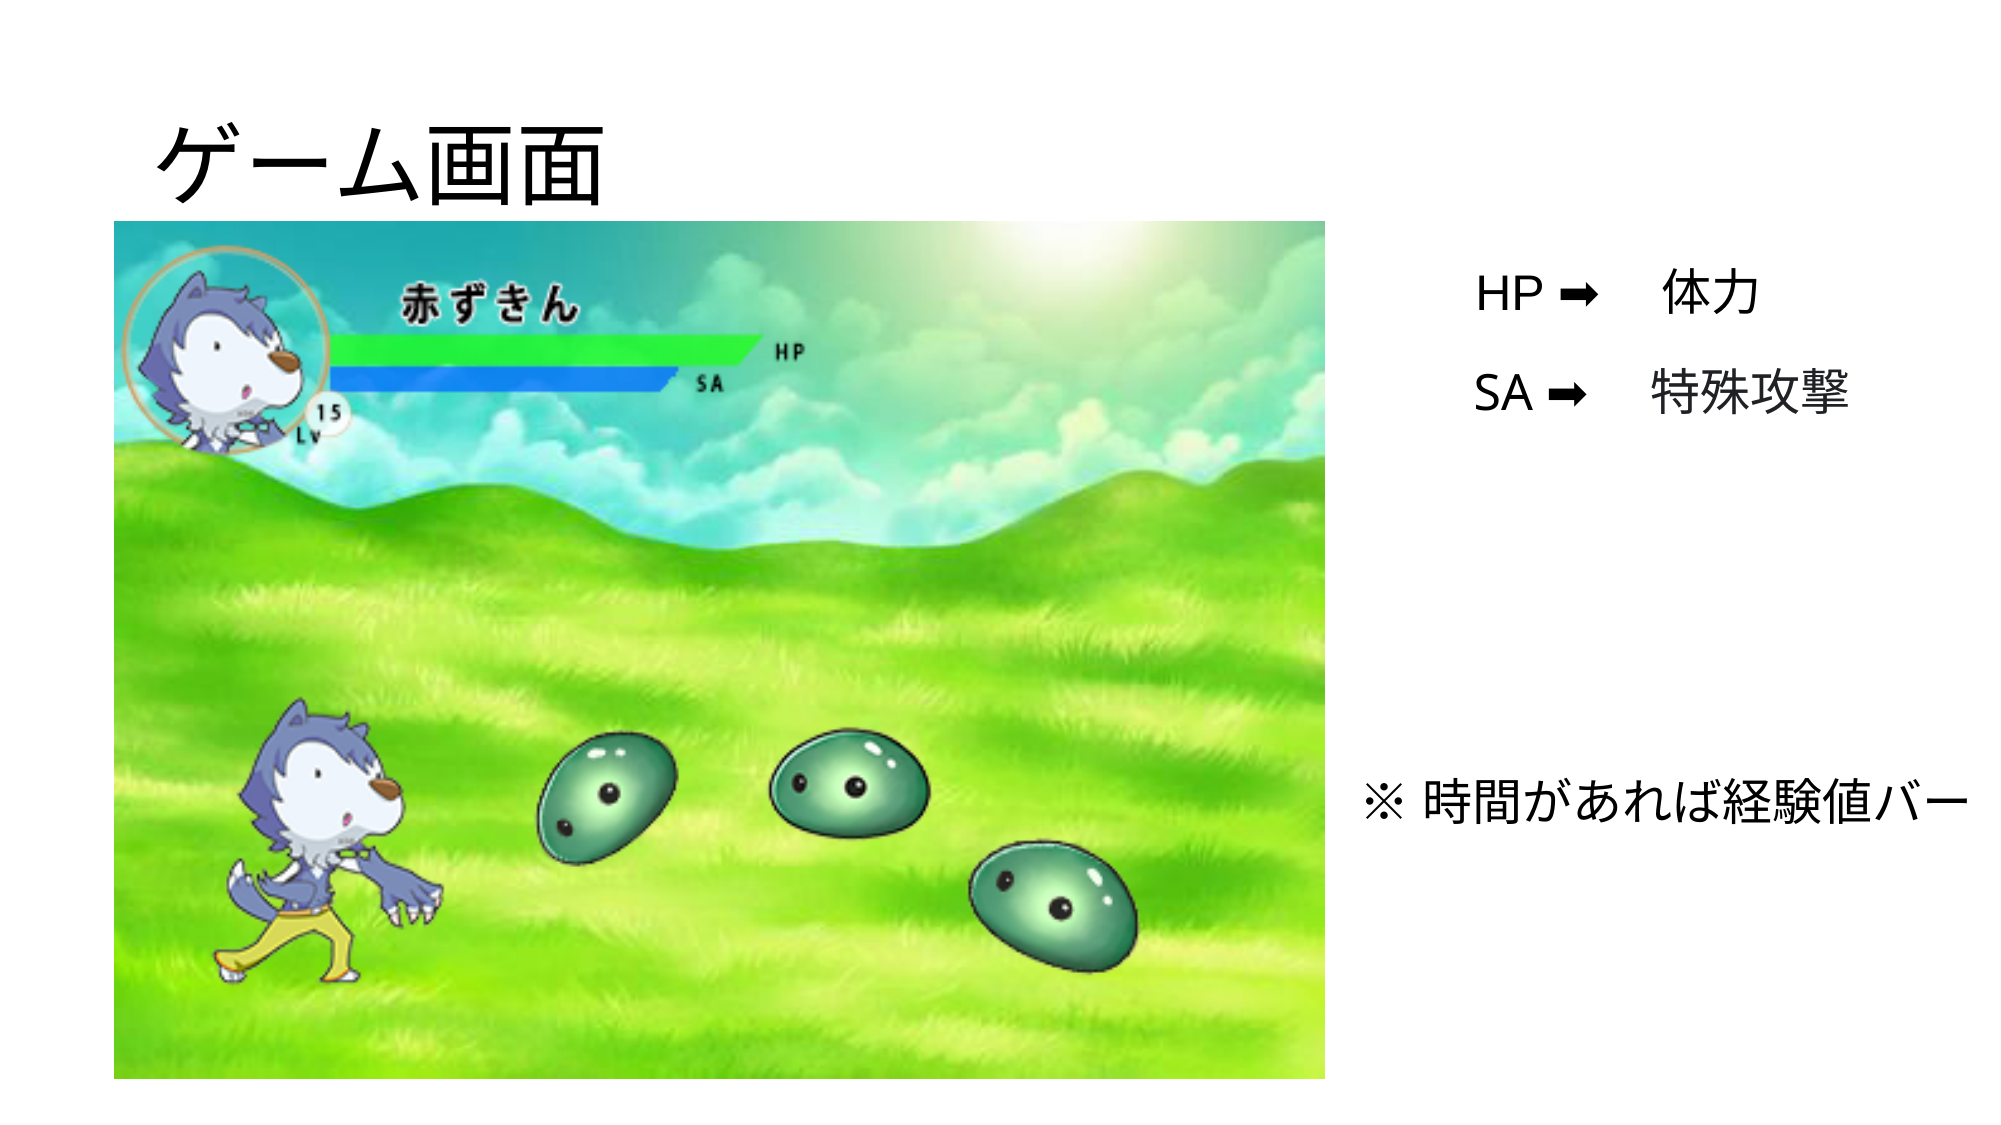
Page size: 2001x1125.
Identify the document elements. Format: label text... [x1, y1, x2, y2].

title ゲーム画面 [137, 59, 1863, 278]
text_box HP ➡ 体力 [1460, 252, 1777, 328]
picture [114, 221, 1325, 1079]
text_box SA ➡ 特殊攻撃 [1335, 353, 2000, 473]
text_box ※時間があれば経験値バー [1345, 763, 1990, 838]
